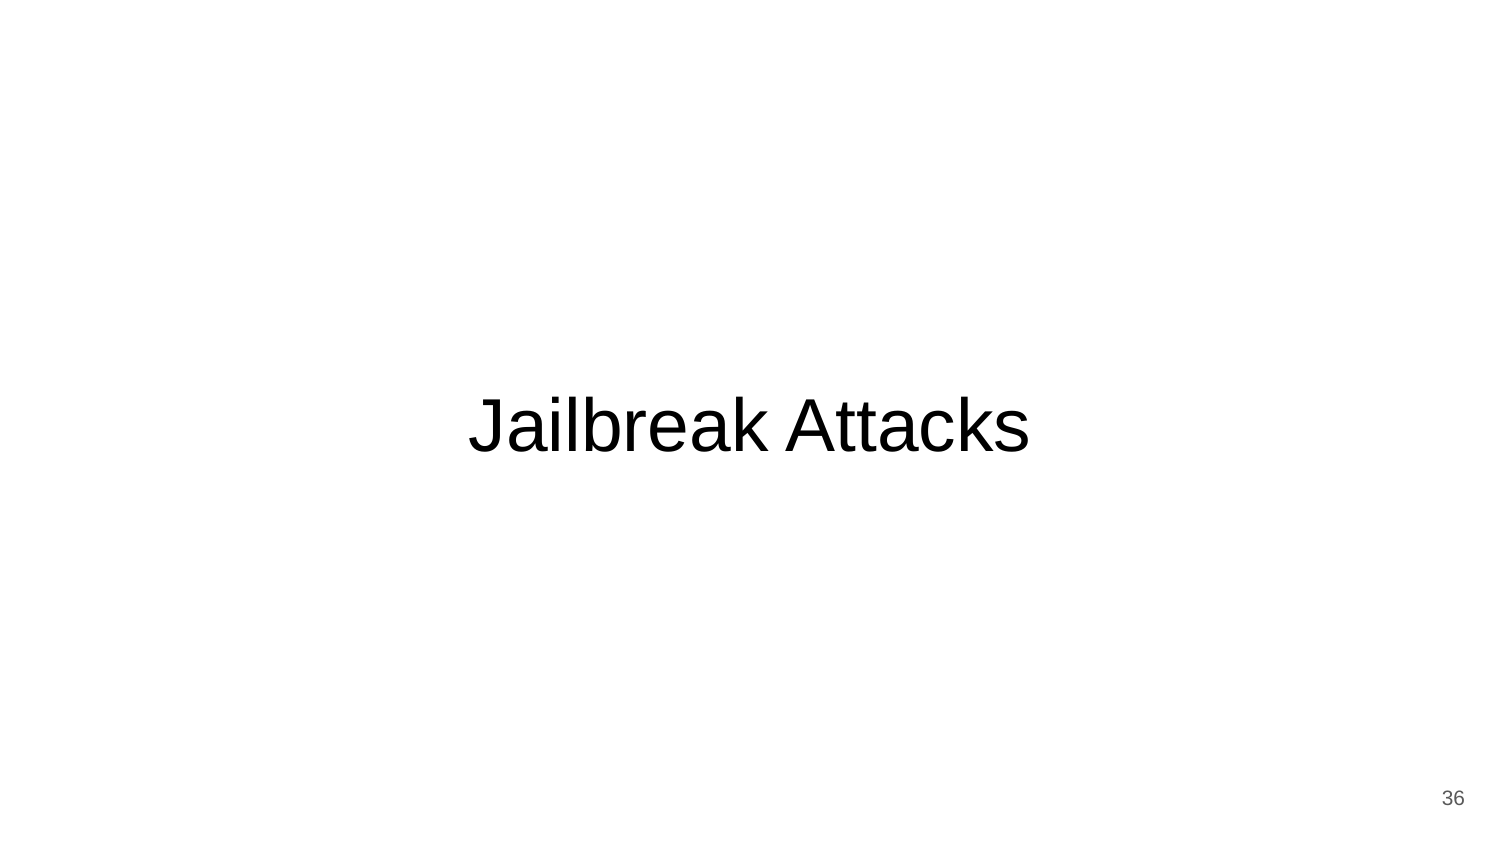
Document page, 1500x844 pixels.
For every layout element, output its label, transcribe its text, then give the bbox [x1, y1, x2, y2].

title Jailbreak Attacks [51, 352, 1449, 491]
slide_number ‹#› [1389, 764, 1480, 830]
